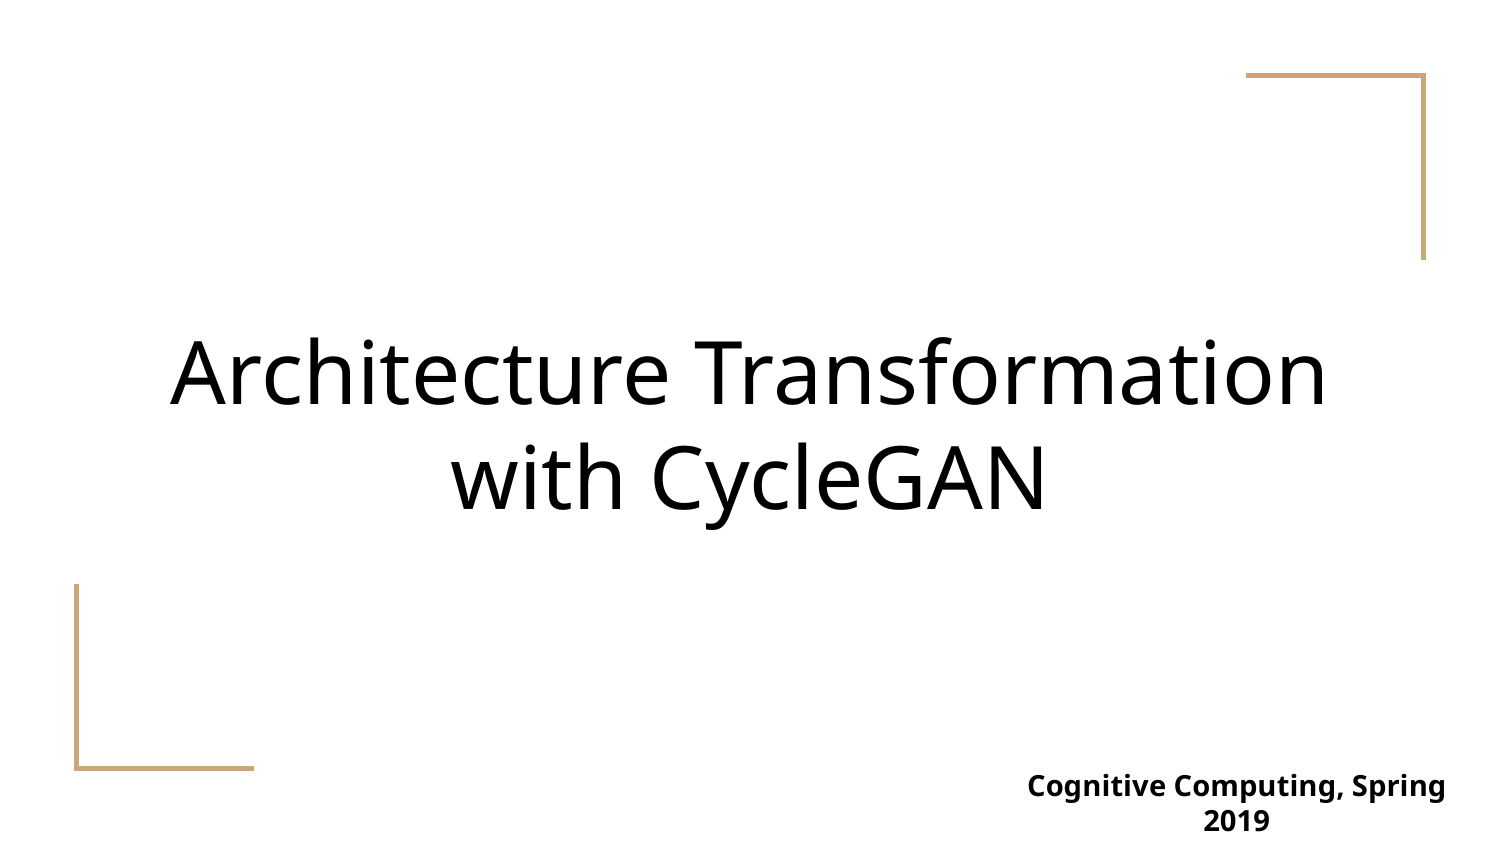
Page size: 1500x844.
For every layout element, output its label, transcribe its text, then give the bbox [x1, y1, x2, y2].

text_box Cognitive Computing, Spring 2019 [1007, 752, 1466, 819]
title Architecture Transformation with CycleGAN [126, 296, 1374, 548]
